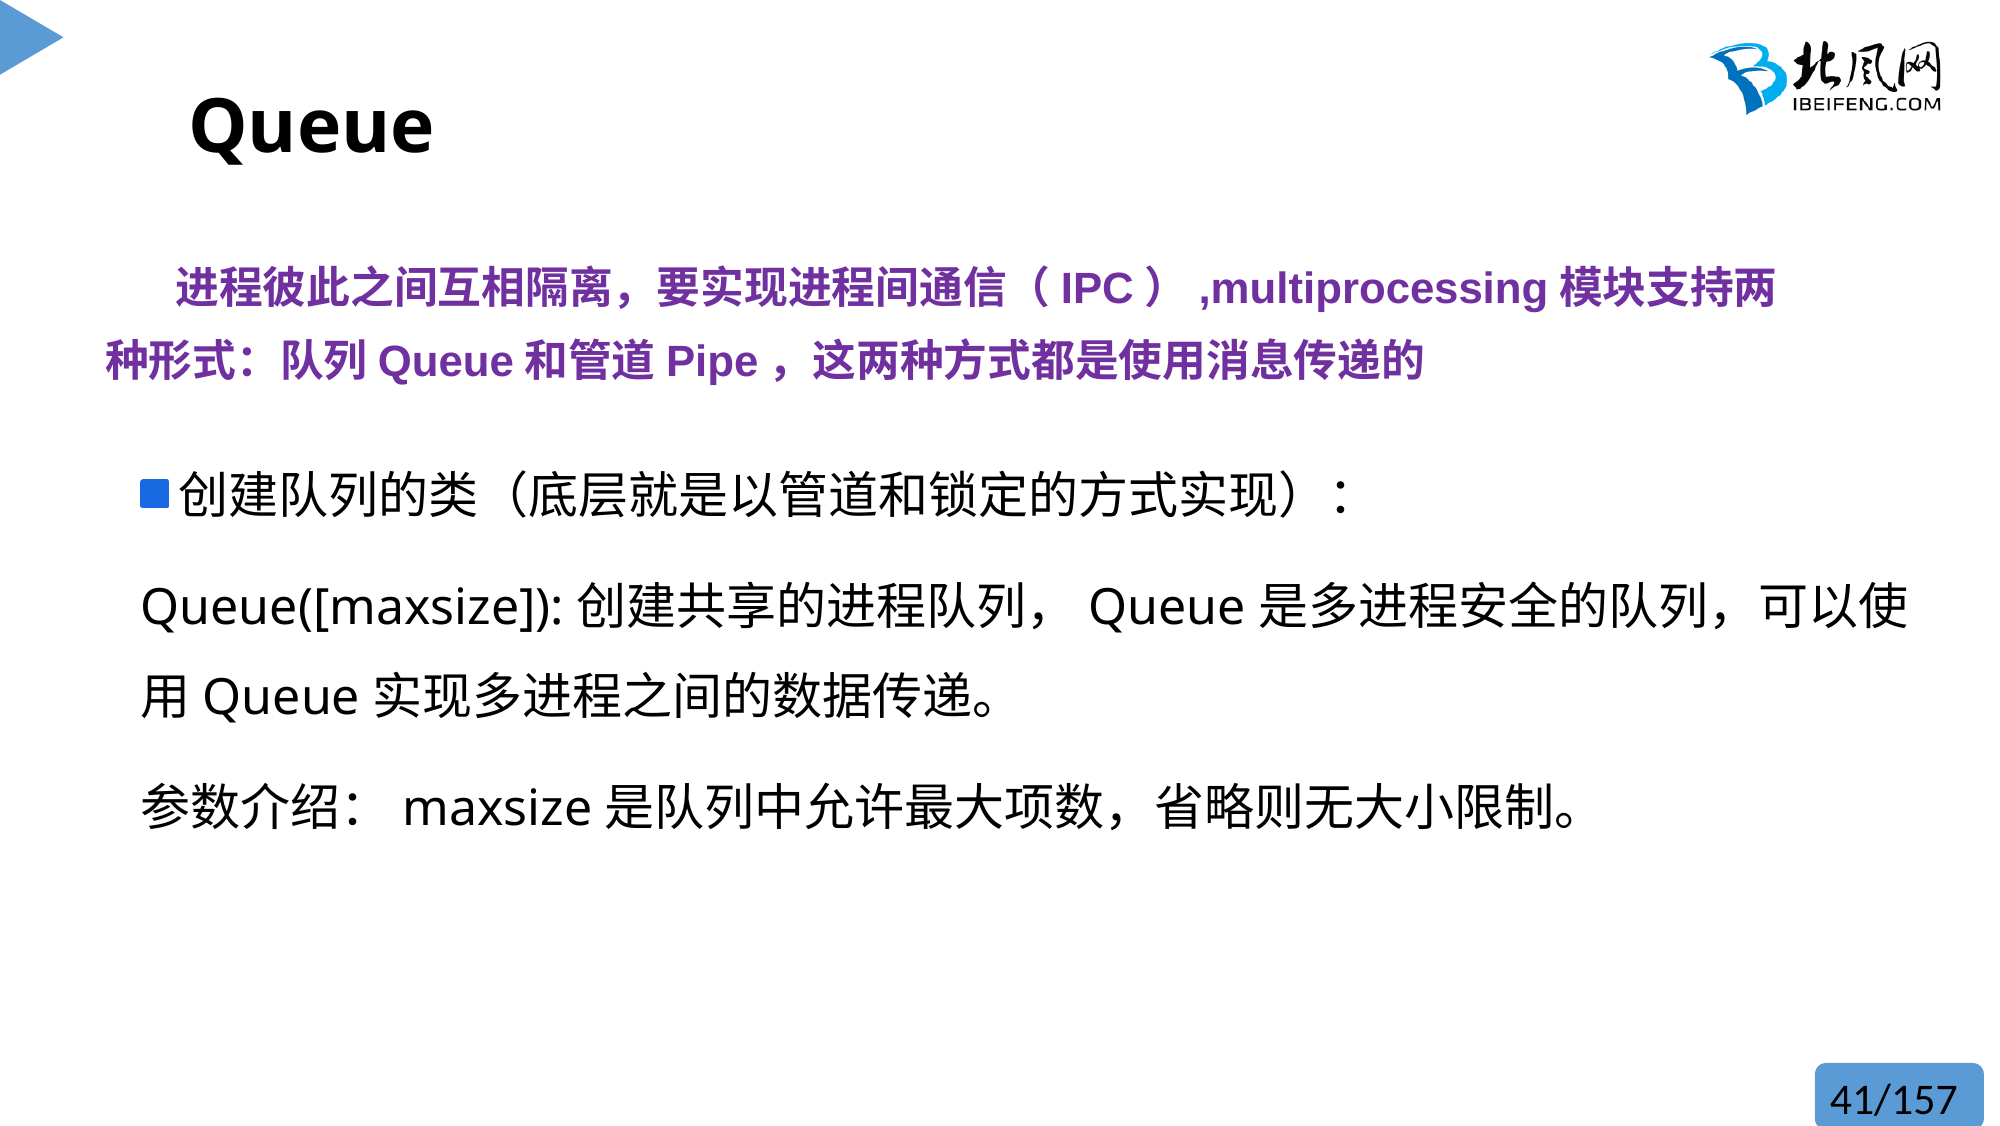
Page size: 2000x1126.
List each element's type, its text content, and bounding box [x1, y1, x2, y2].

title Queue [173, 66, 1523, 190]
list 创建队列的类（底层就是以管道和锁定的方式实现）： Queue([maxsize]):创建共享的进程队列，Queue是多进程安全的队列，可以使用Queue实现多进程之间的数据传递。 参数介绍：maxsize是队列中允许最大项数，省略则无大小限制。 [125, 426, 1960, 1126]
picture [1700, 32, 1950, 117]
text_box 进程彼此之间互相隔离，要实现进程间通信（IPC）,multiprocessing模块支持两种形式：队列Queue和管道Pipe，这两种方式都是使用消息传递的 [90, 232, 1827, 394]
picture [140, 479, 169, 508]
